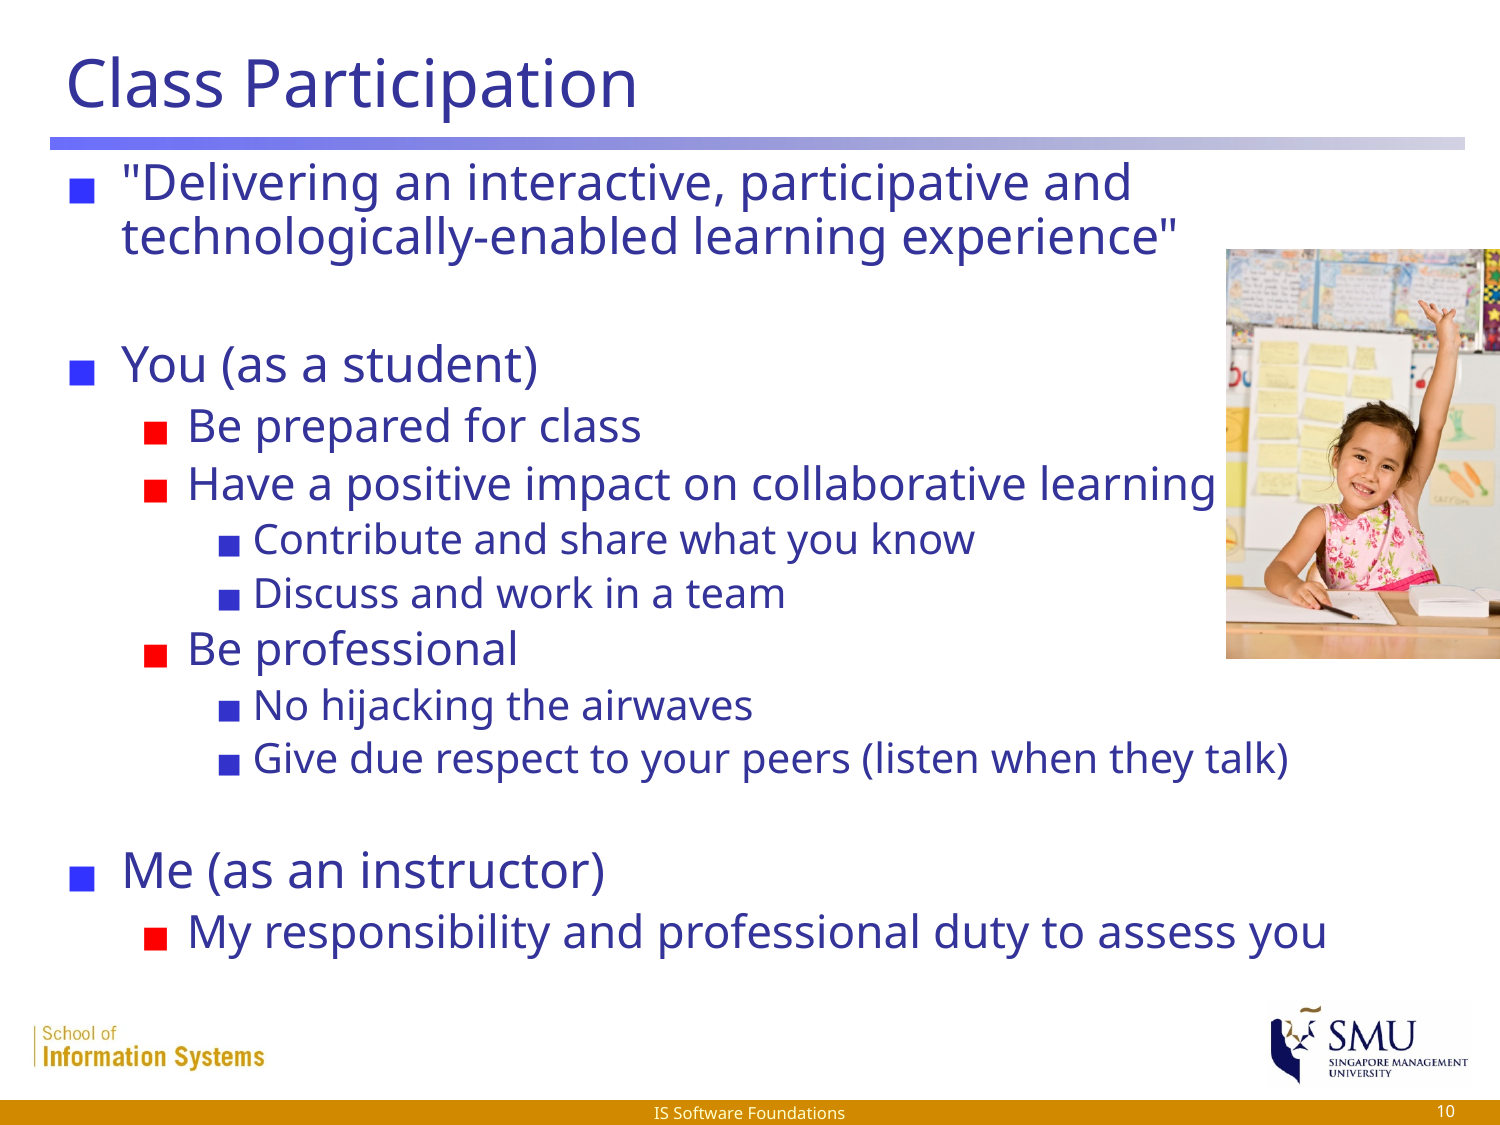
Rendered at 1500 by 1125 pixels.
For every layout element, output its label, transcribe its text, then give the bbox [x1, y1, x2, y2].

title Class Participation [50, 24, 1463, 138]
picture [1267, 999, 1471, 1089]
list "Delivering an interactive, participative and technologically-enabled learning experience" You (as a student) Be prepared for class Have a positive impact on collaborative learning Contribute and share what you know Discuss and work in a team Be professional No hijacking the airwaves Give due respect to your peers (listen when they talk) Me (as an instructor) My responsibility and professional duty to assess you [50, 149, 1463, 1063]
footer IS Software Foundations [450, 1100, 1050, 1125]
picture [27, 1012, 268, 1073]
picture [1226, 249, 1500, 660]
